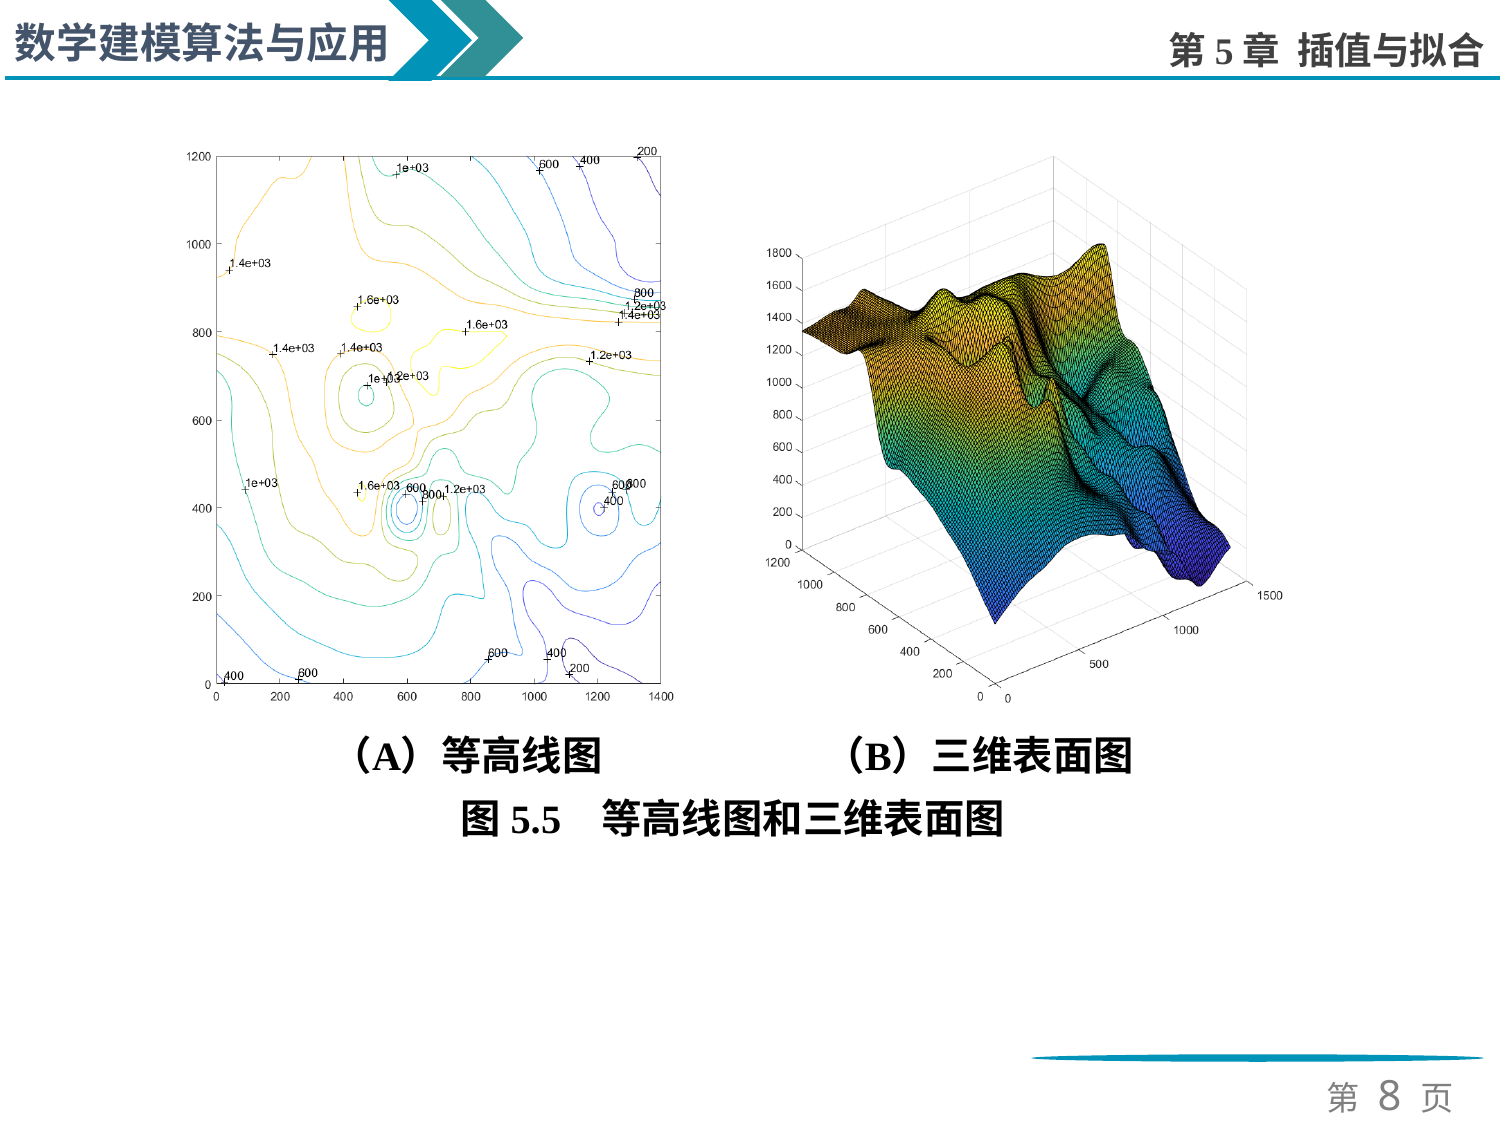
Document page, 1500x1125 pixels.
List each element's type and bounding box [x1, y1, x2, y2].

text_box [87, 131, 1377, 885]
